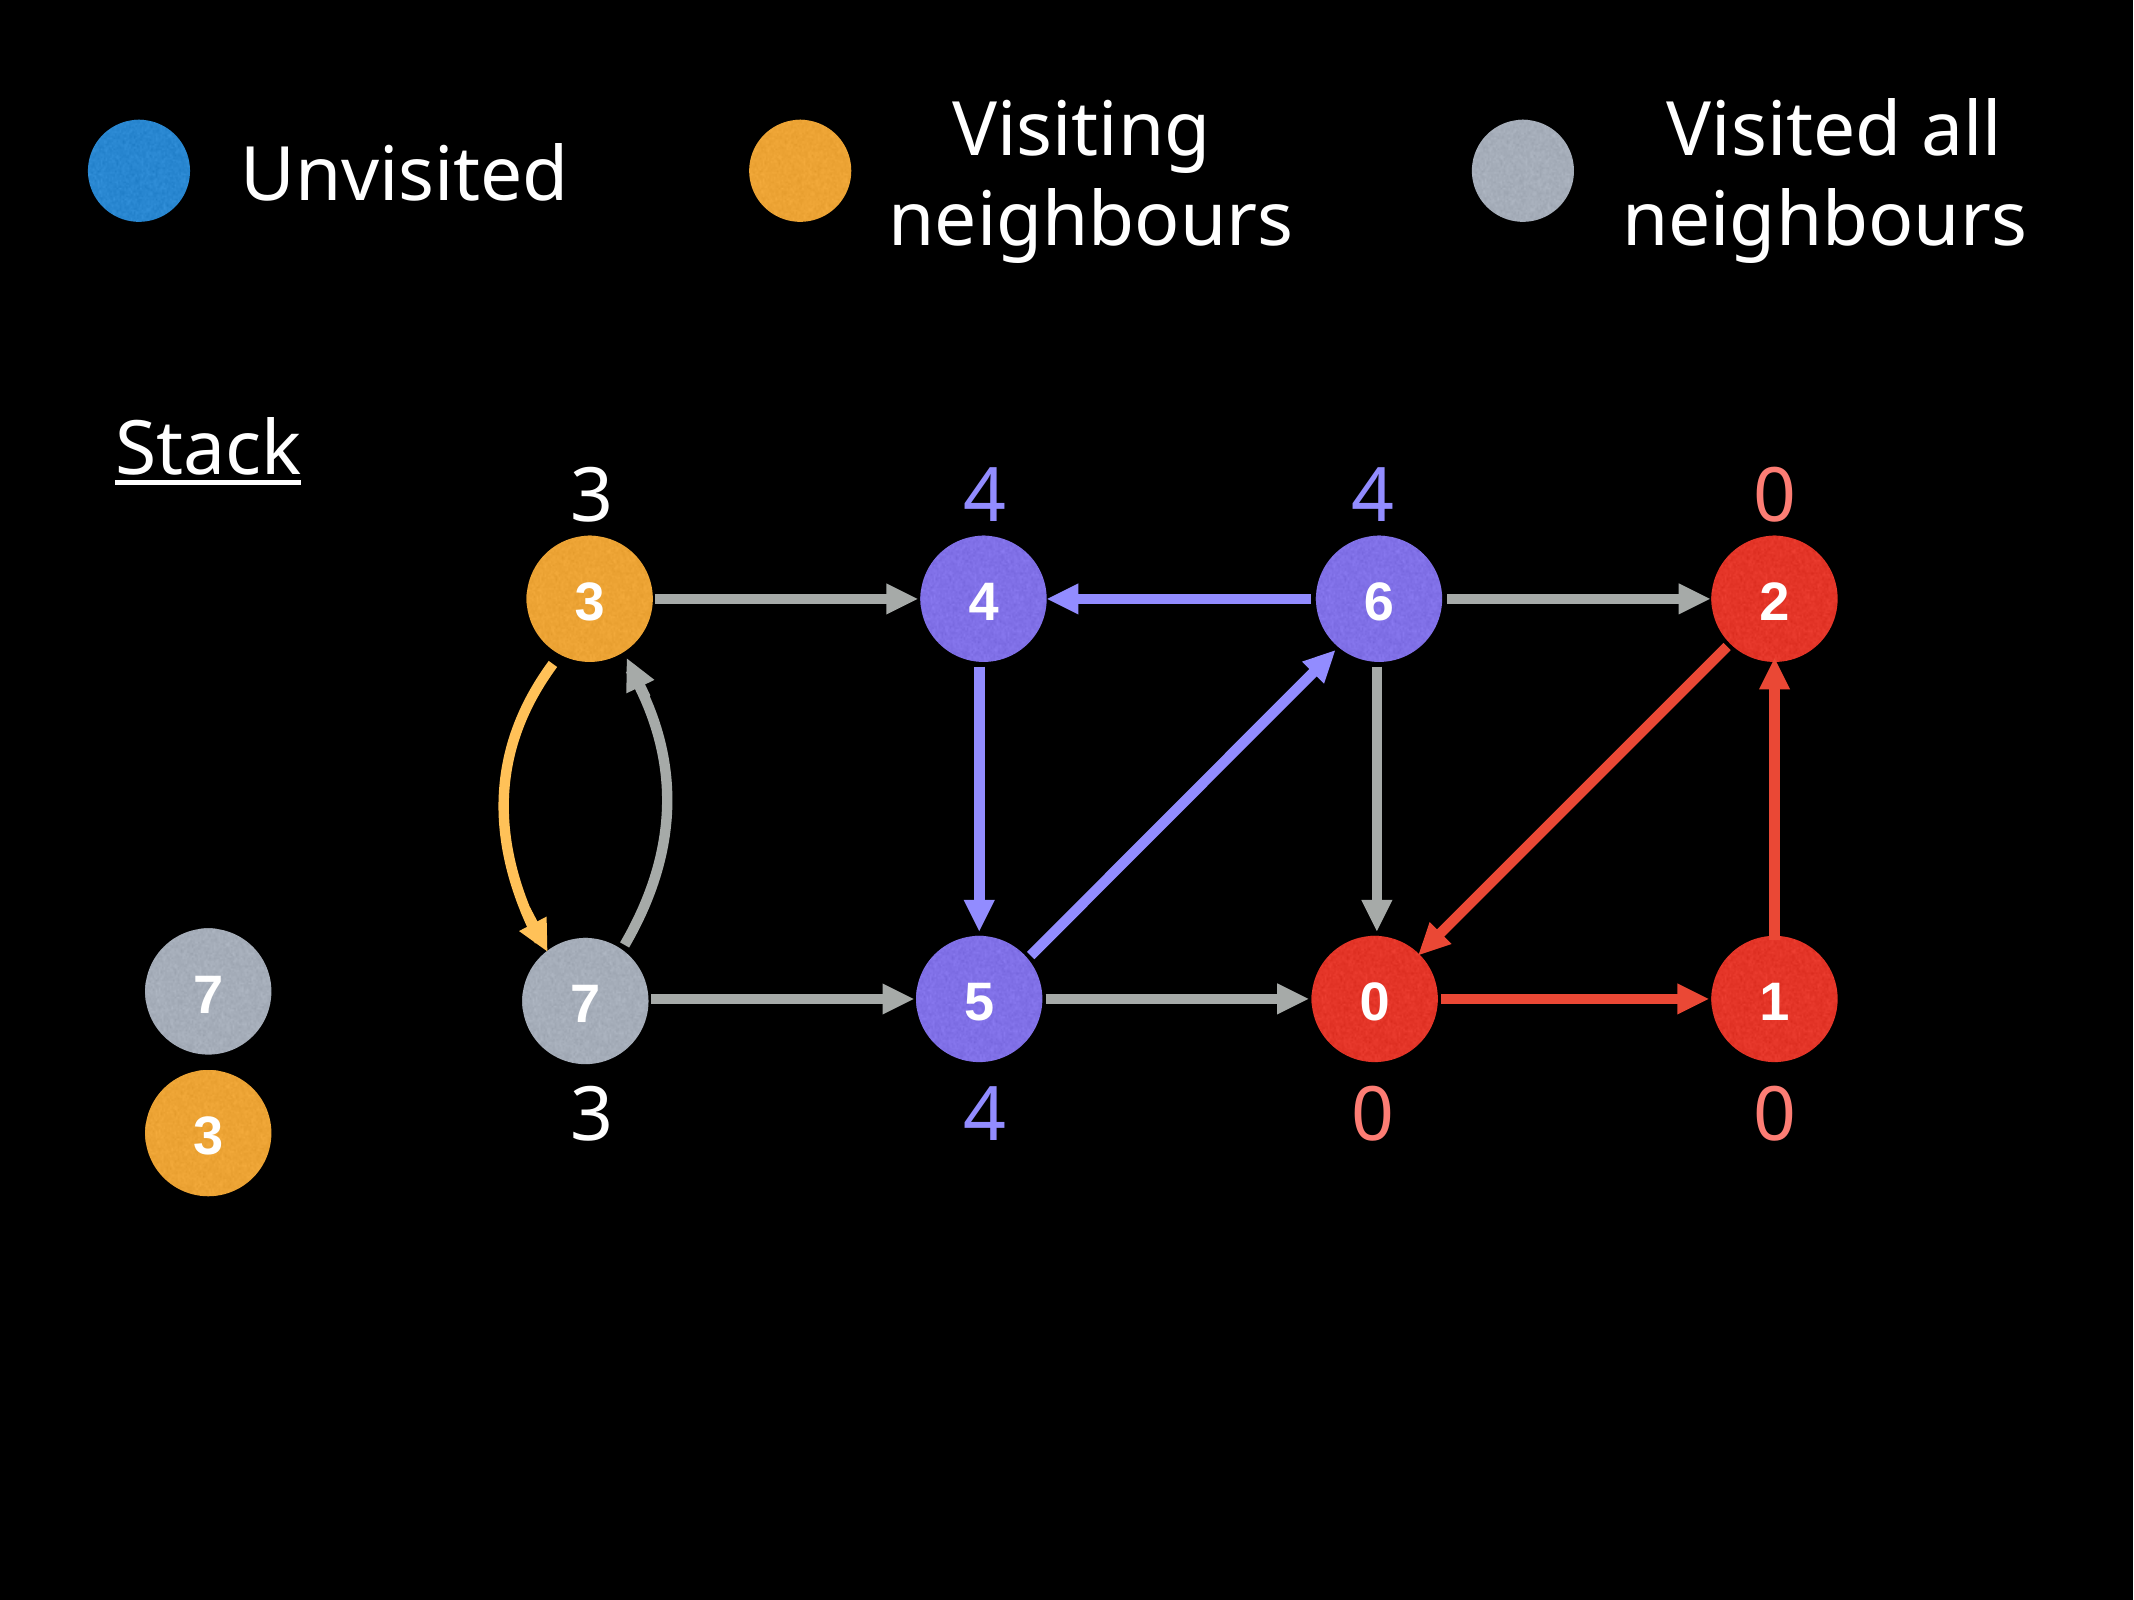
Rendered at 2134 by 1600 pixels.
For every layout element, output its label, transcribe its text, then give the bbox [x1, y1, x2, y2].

text_box 0 [1745, 1065, 1805, 1164]
text_box 4 [955, 438, 1016, 535]
text_box [749, 119, 822, 222]
text_box [87, 119, 191, 222]
text_box 4 [955, 1065, 1016, 1164]
text_box Unvisited [231, 117, 578, 225]
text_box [503, 535, 1838, 1065]
text_box Visited all neighbours [1613, 72, 2056, 270]
text_box 3 [561, 1065, 622, 1164]
text_box 3 [561, 438, 622, 535]
text_box 0 [1342, 1065, 1403, 1164]
text_box Visiting neighbours [822, 72, 1340, 270]
text_box [1471, 119, 1574, 222]
text_box 3 [145, 1070, 272, 1197]
text_box 0 [1745, 438, 1805, 535]
text_box Stack [106, 391, 310, 498]
text_box 7 [145, 928, 272, 1055]
text_box 4 [1342, 438, 1403, 535]
